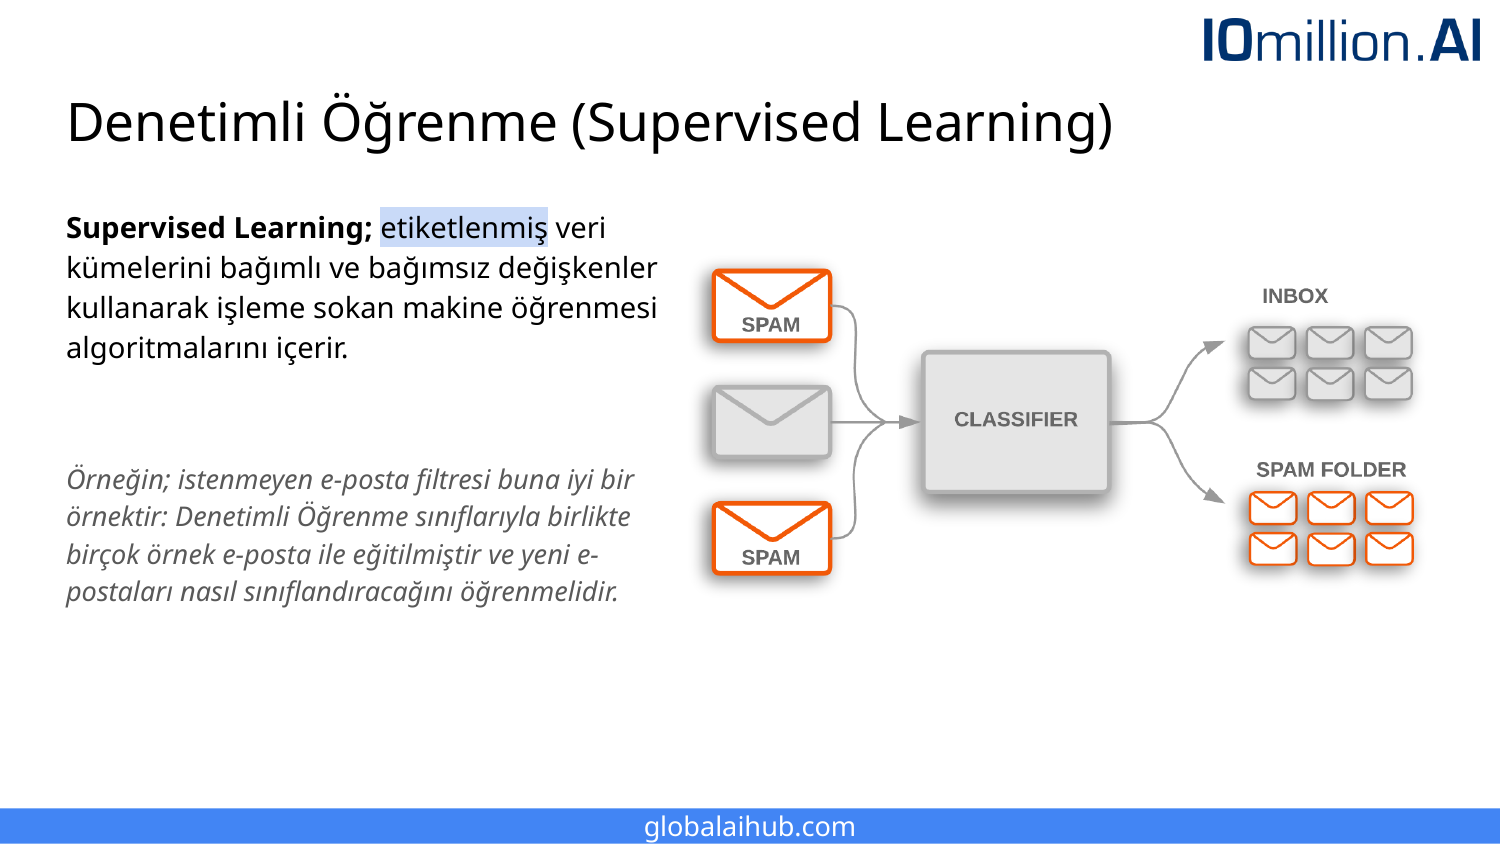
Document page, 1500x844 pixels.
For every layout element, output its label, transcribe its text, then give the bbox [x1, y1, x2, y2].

title Denetimli Öğrenme (Supervised Learning) [51, 72, 1449, 167]
picture [667, 224, 1459, 620]
list Supervised Learning; etiketlenmiş veri kümelerini bağımlı ve bağımsız değişkenler kullanarak işleme sokan makine öğrenmesi algoritmalarını içerir. Örneğin; istenmeyen e-posta filtresi buna iyi bir örnektir: Denetimli Öğrenme sınıflarıyla birlikte birçok örnek e-posta ile eğitilmiştir ve yeni e-postaları nasıl sınıflandıracağını öğrenmelidir. [51, 189, 678, 750]
picture [1204, 18, 1480, 61]
